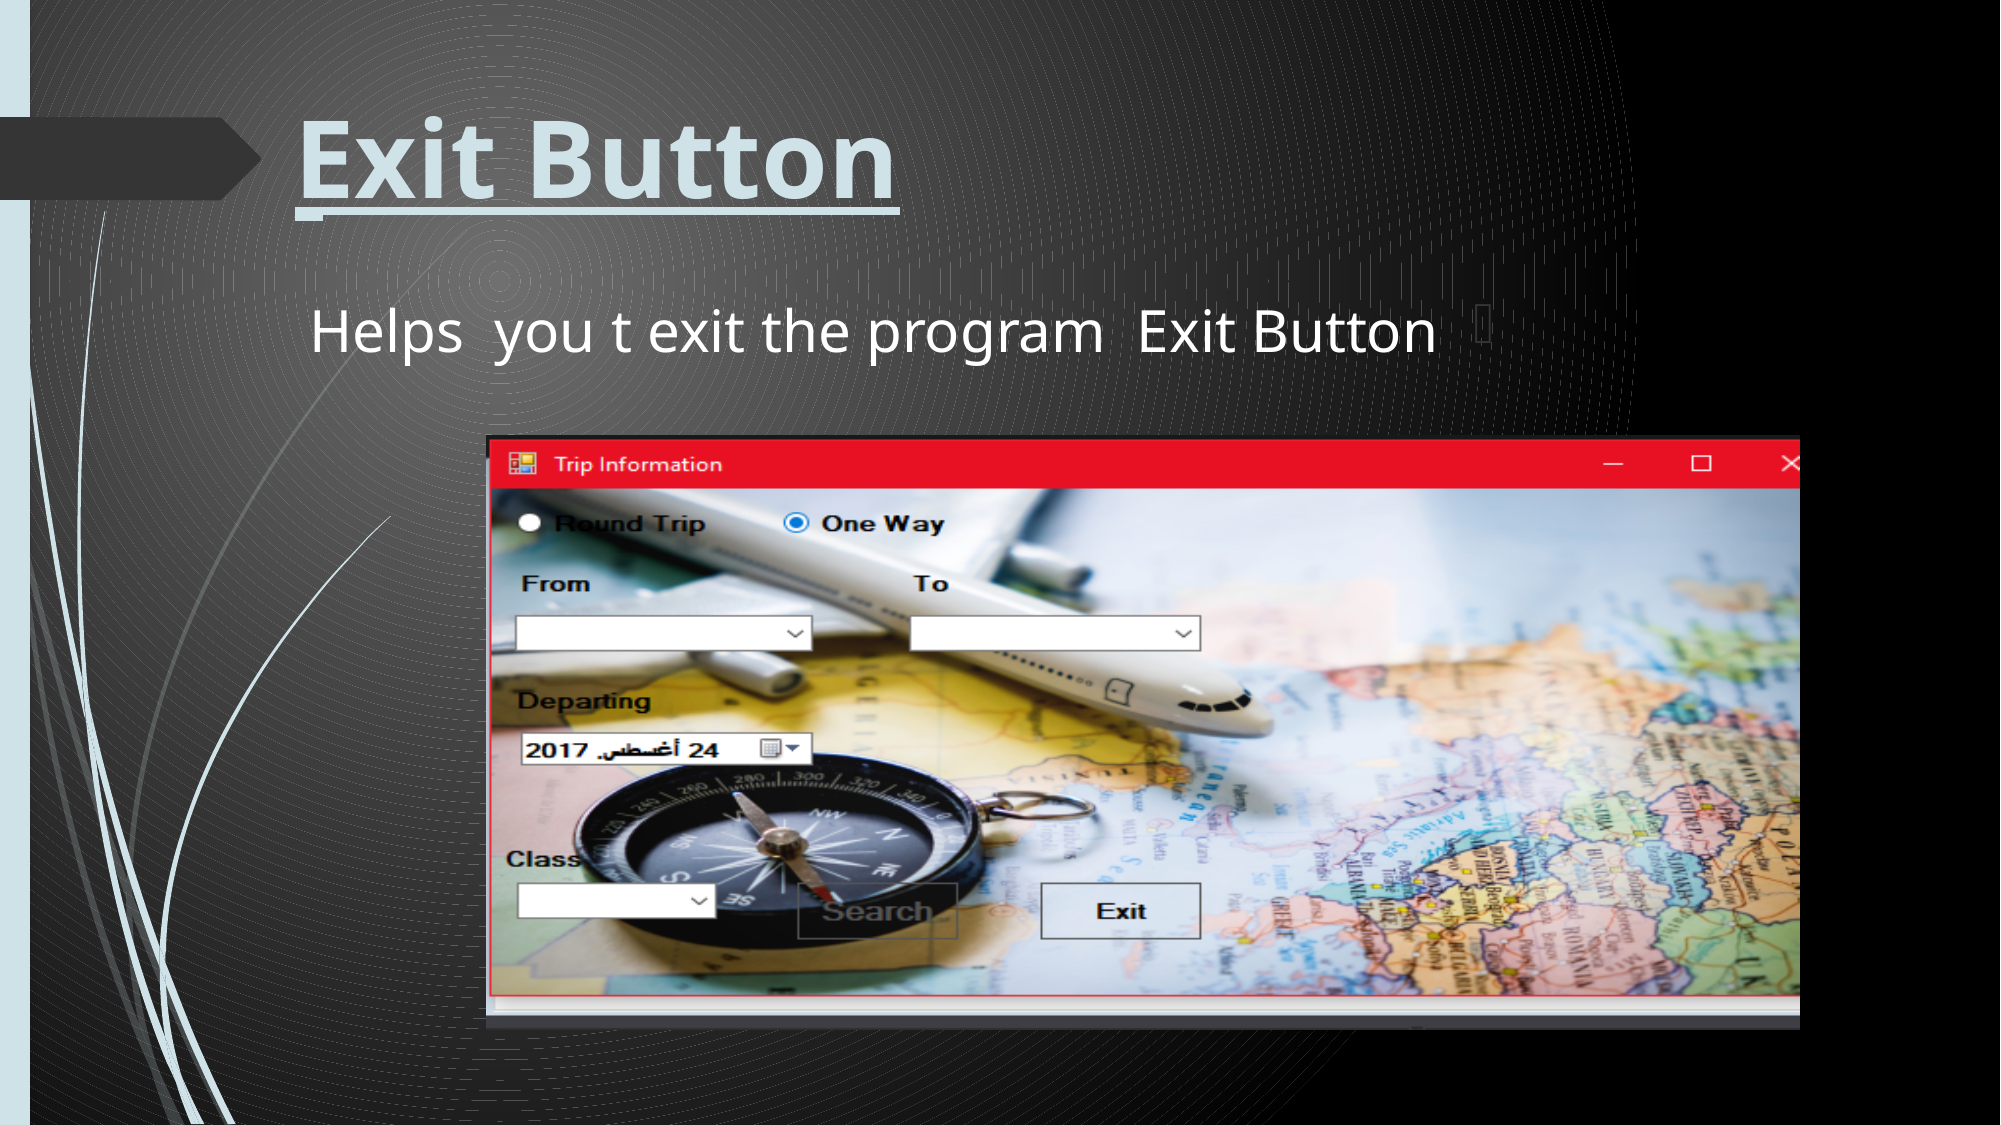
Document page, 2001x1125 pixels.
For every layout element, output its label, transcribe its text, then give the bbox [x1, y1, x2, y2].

picture [485, 434, 1801, 1030]
title Exit Button [279, 83, 941, 262]
list Helps you t exit the program Exit Button [279, 287, 1743, 436]
